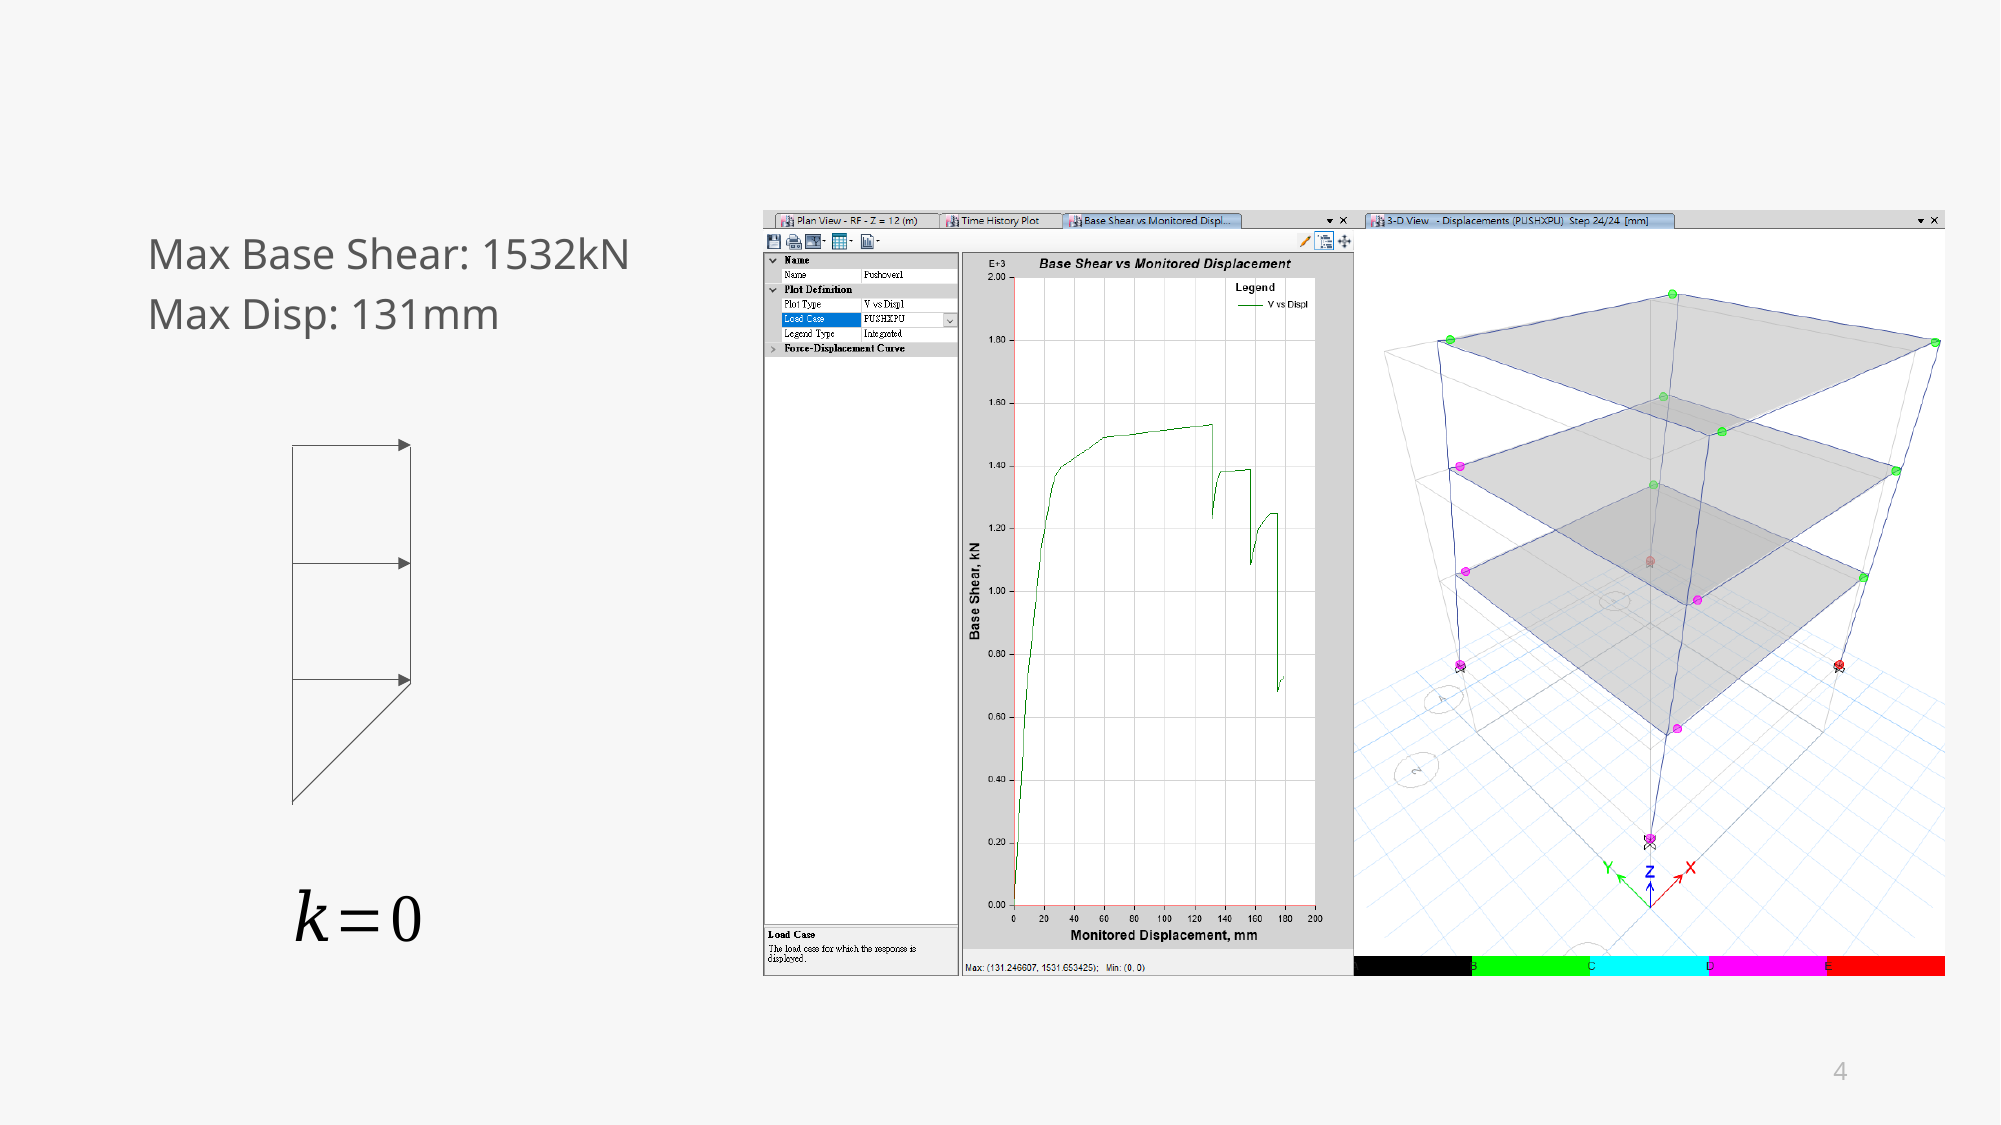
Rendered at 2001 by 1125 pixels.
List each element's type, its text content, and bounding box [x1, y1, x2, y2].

text_box Max Base Shear: 1532kN Max Disp: 131mm [147, 210, 646, 346]
slide_number 4 [1412, 1042, 1863, 1103]
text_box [292, 445, 411, 805]
picture [763, 210, 1945, 976]
